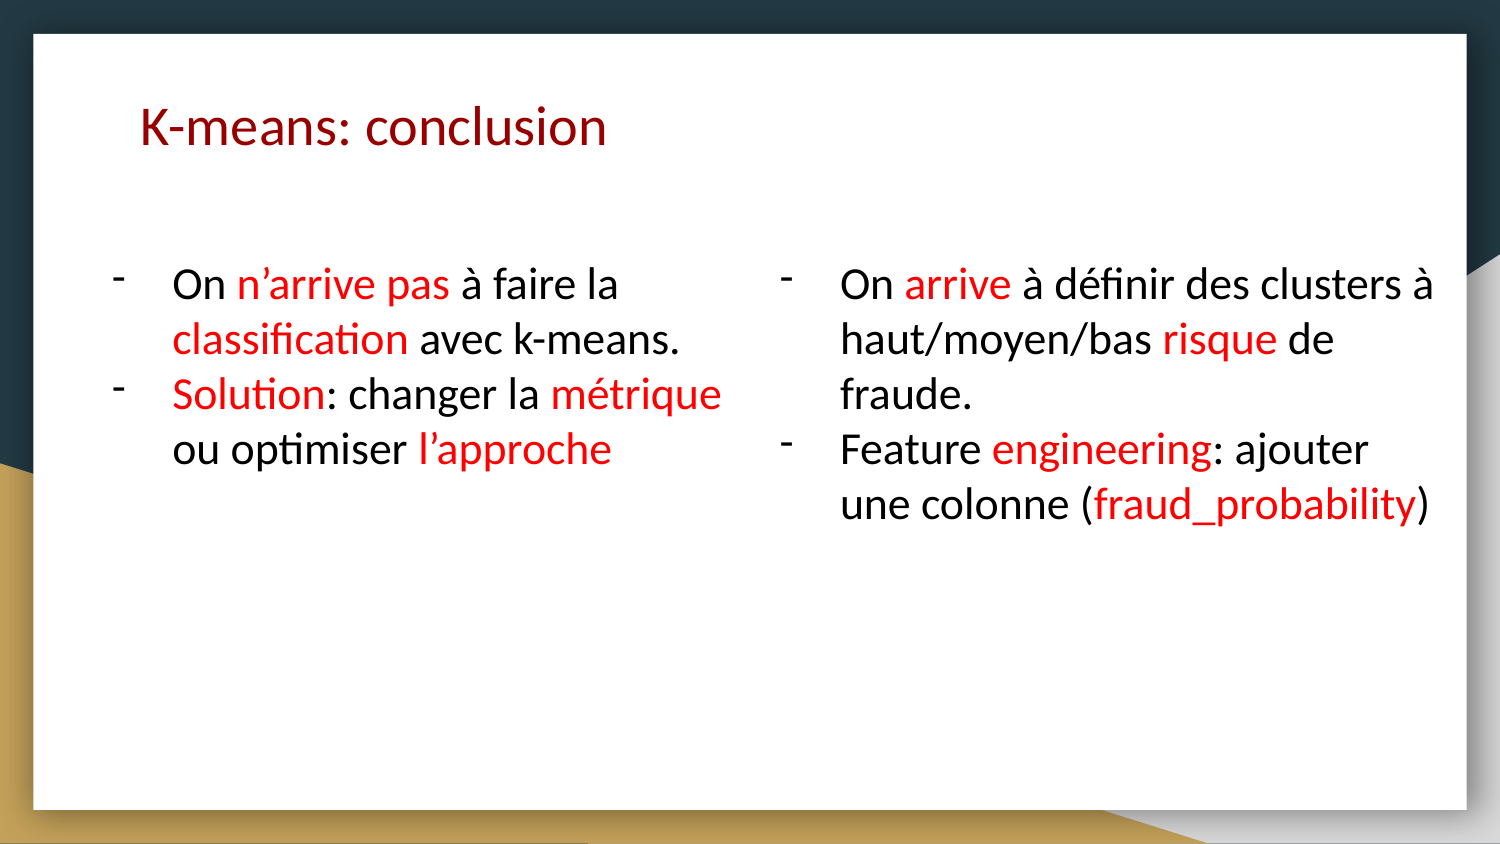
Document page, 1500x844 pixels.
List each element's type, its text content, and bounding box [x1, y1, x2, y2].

text_box On arrive à définir des clusters à haut/moyen/bas risque de fraude. Feature engineering: ajouter une colonne (fraud_probability) [749, 238, 1454, 544]
text_box K-means: conclusion [125, 74, 1353, 173]
text_box On n’arrive pas à faire la classification avec k-means. Solution: changer la métrique ou optimiser l’approche [82, 238, 749, 489]
